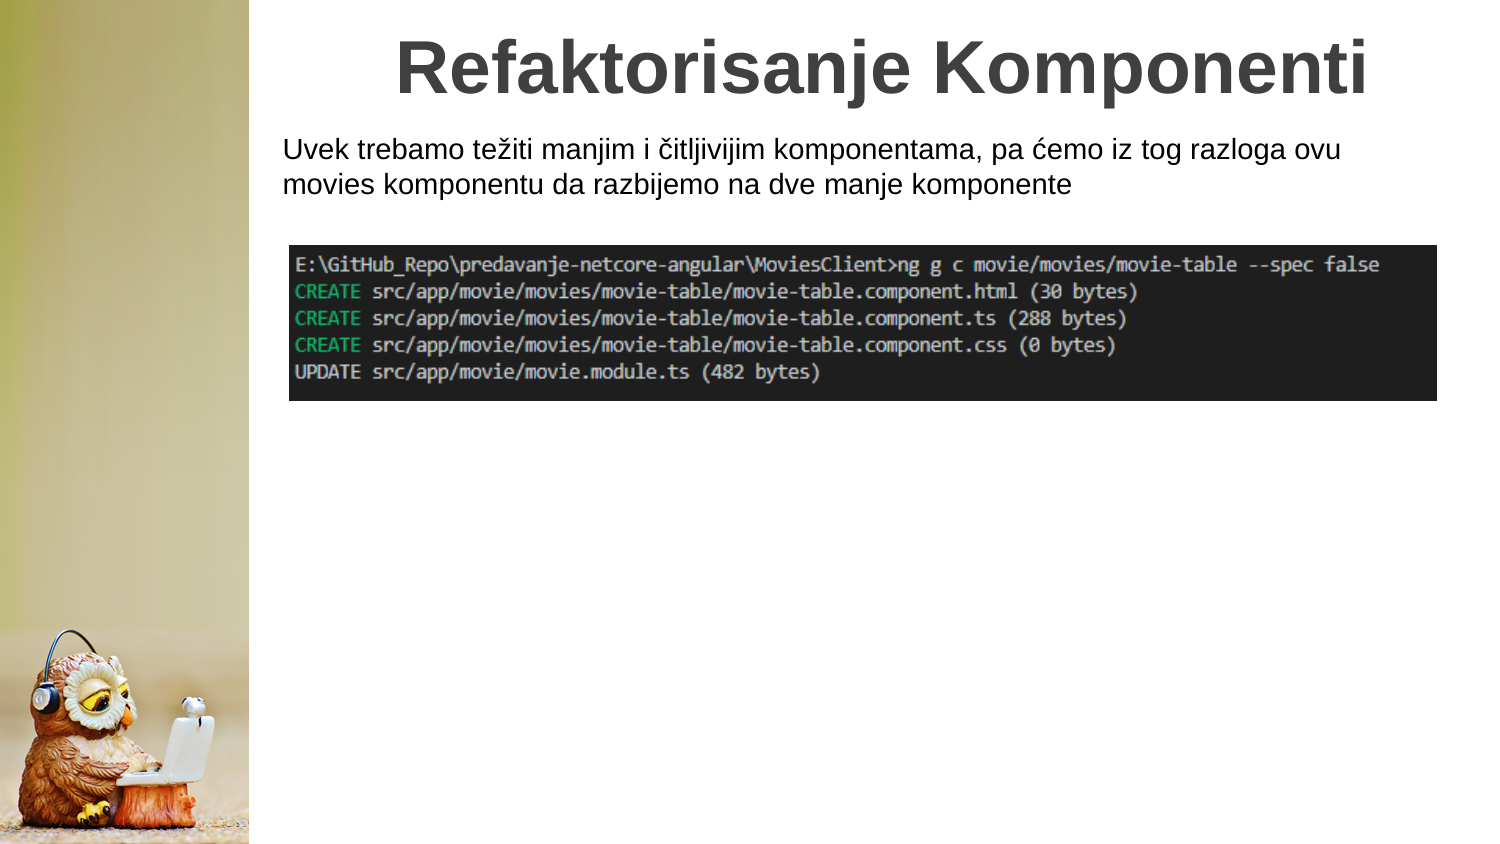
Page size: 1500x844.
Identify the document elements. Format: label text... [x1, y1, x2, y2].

title Refaktorisanje Komponenti [265, 0, 1500, 127]
text_box Uvek trebamo težiti manjim i čitljivijim komponentama, pa ćemo iz tog razloga ovu movies komponentu da razbijemo na dve manje komponente [267, 123, 1459, 208]
picture [0, 0, 1500, 844]
